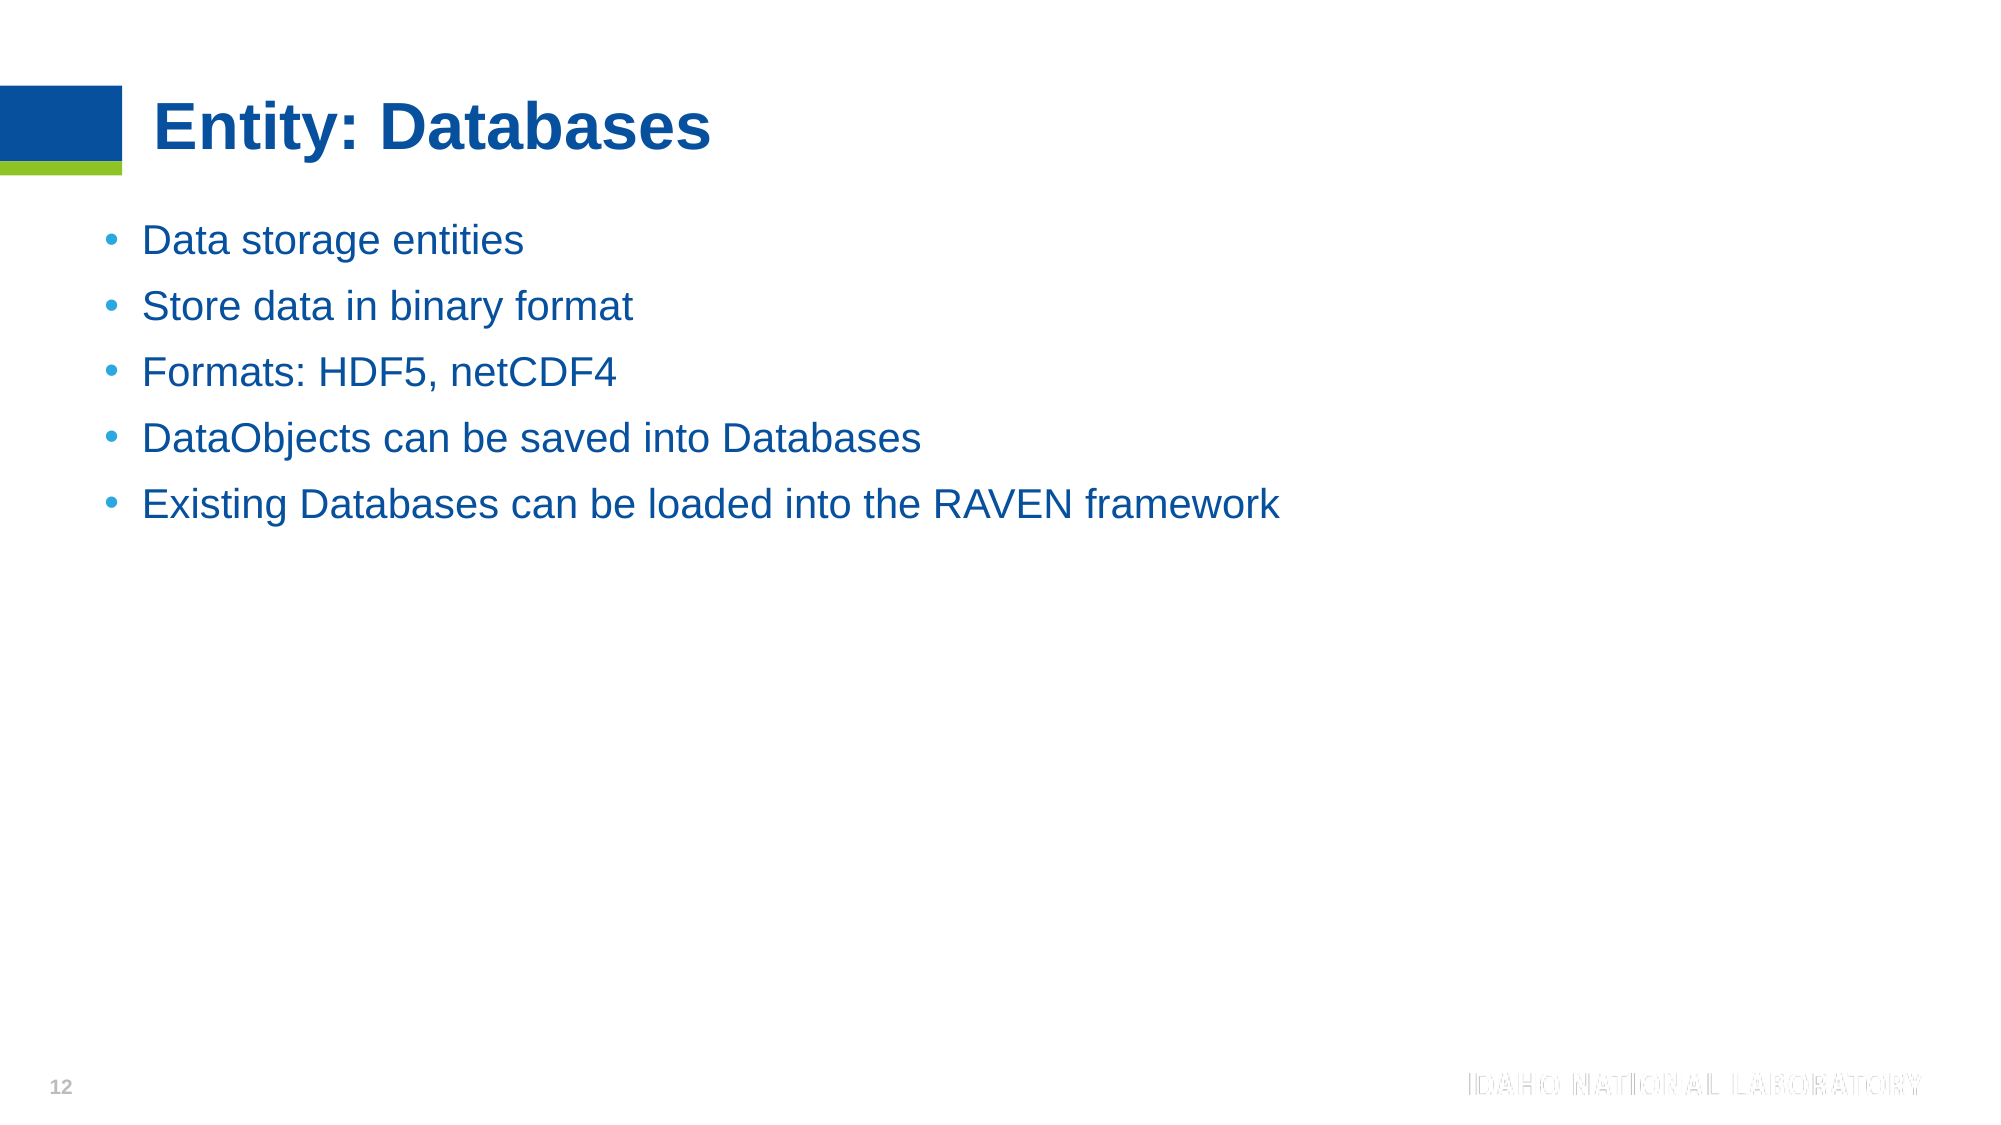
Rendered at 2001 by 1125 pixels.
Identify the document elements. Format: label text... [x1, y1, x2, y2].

slide_number 12 [25, 1065, 97, 1125]
list Data storage entities Store data in binary format Formats: HDF5, netCDF4 DataObjects can be saved into Databases Existing Databases can be loaded into the RAVEN framework [104, 219, 1912, 1004]
title Entity: Databases [153, 91, 1863, 174]
